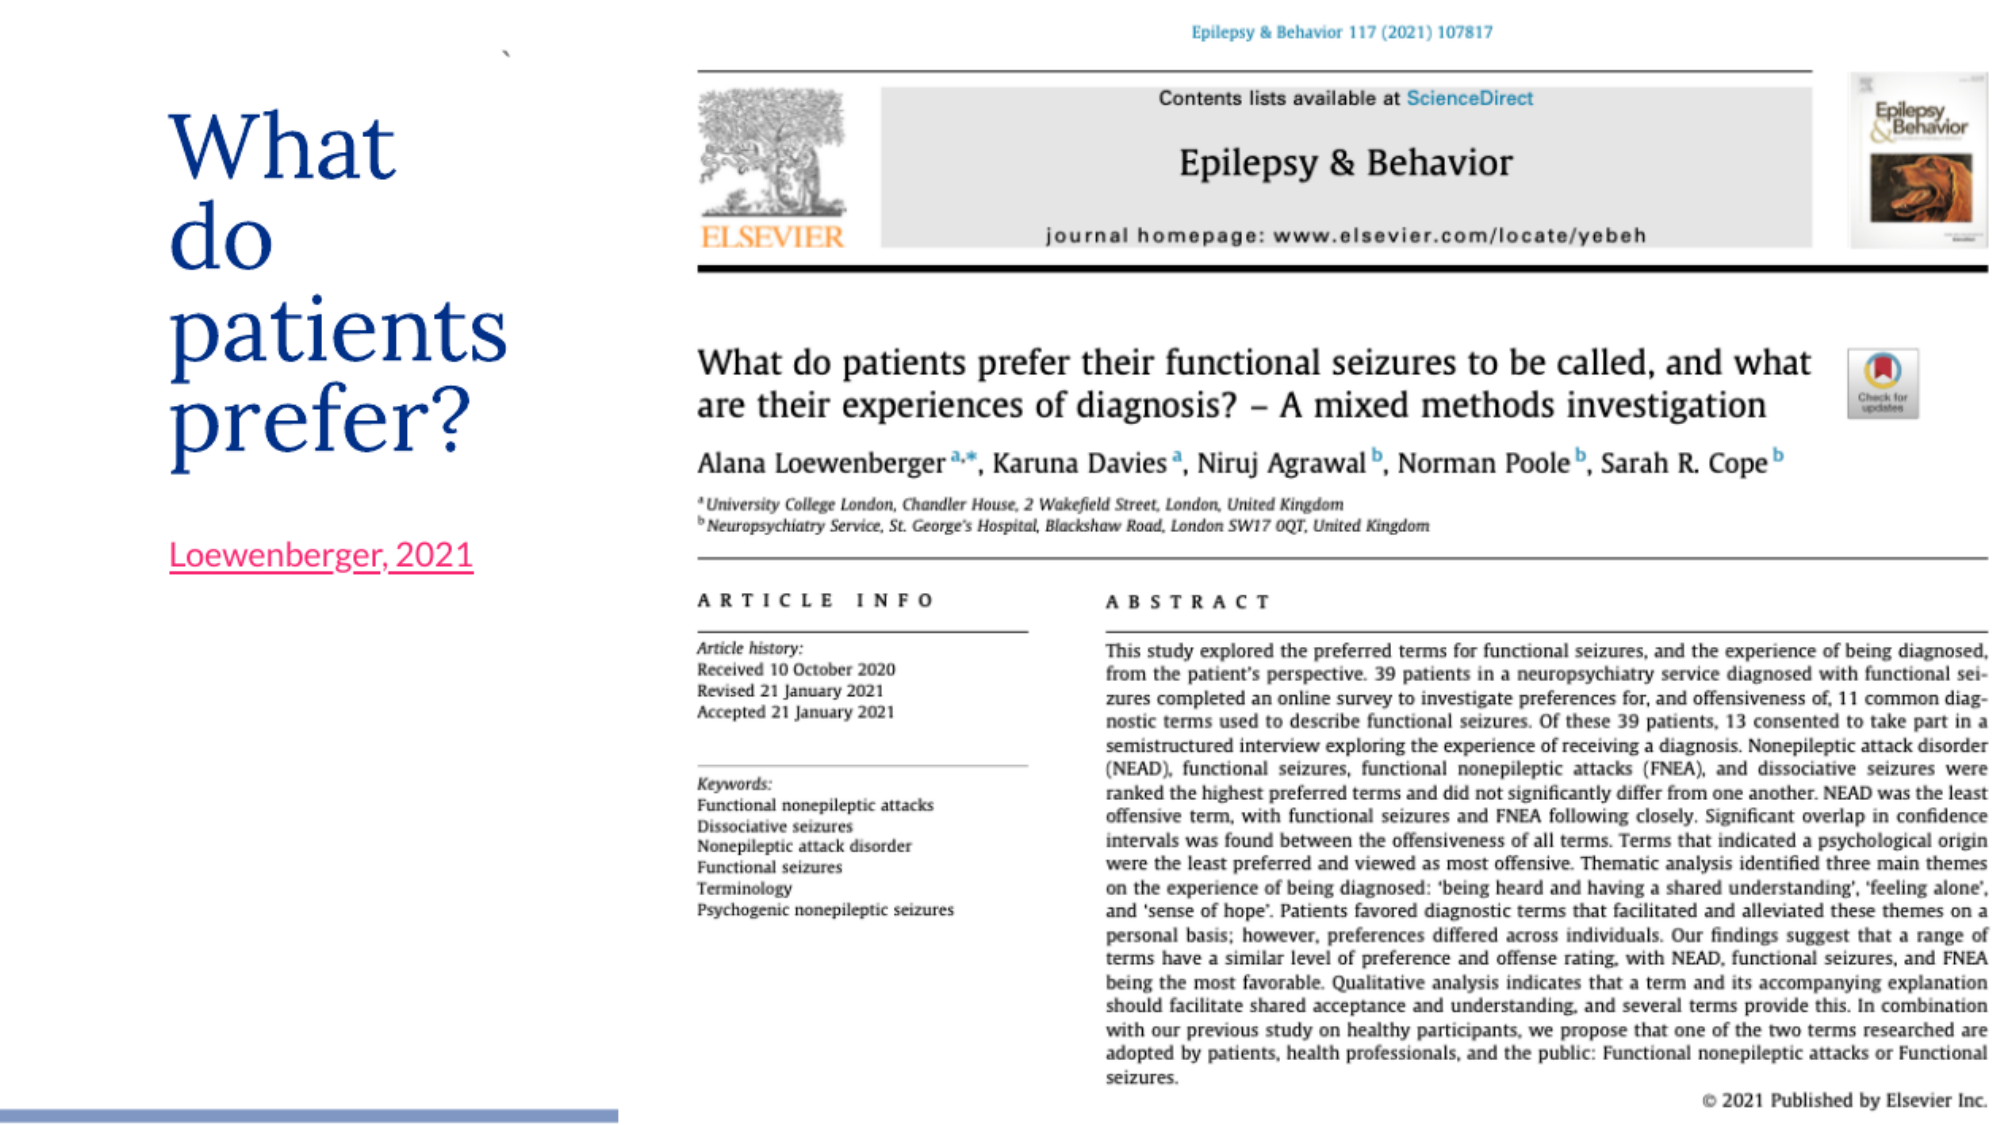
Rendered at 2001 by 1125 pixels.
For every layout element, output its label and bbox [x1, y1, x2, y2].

list [0, 0, 2000, 1125]
